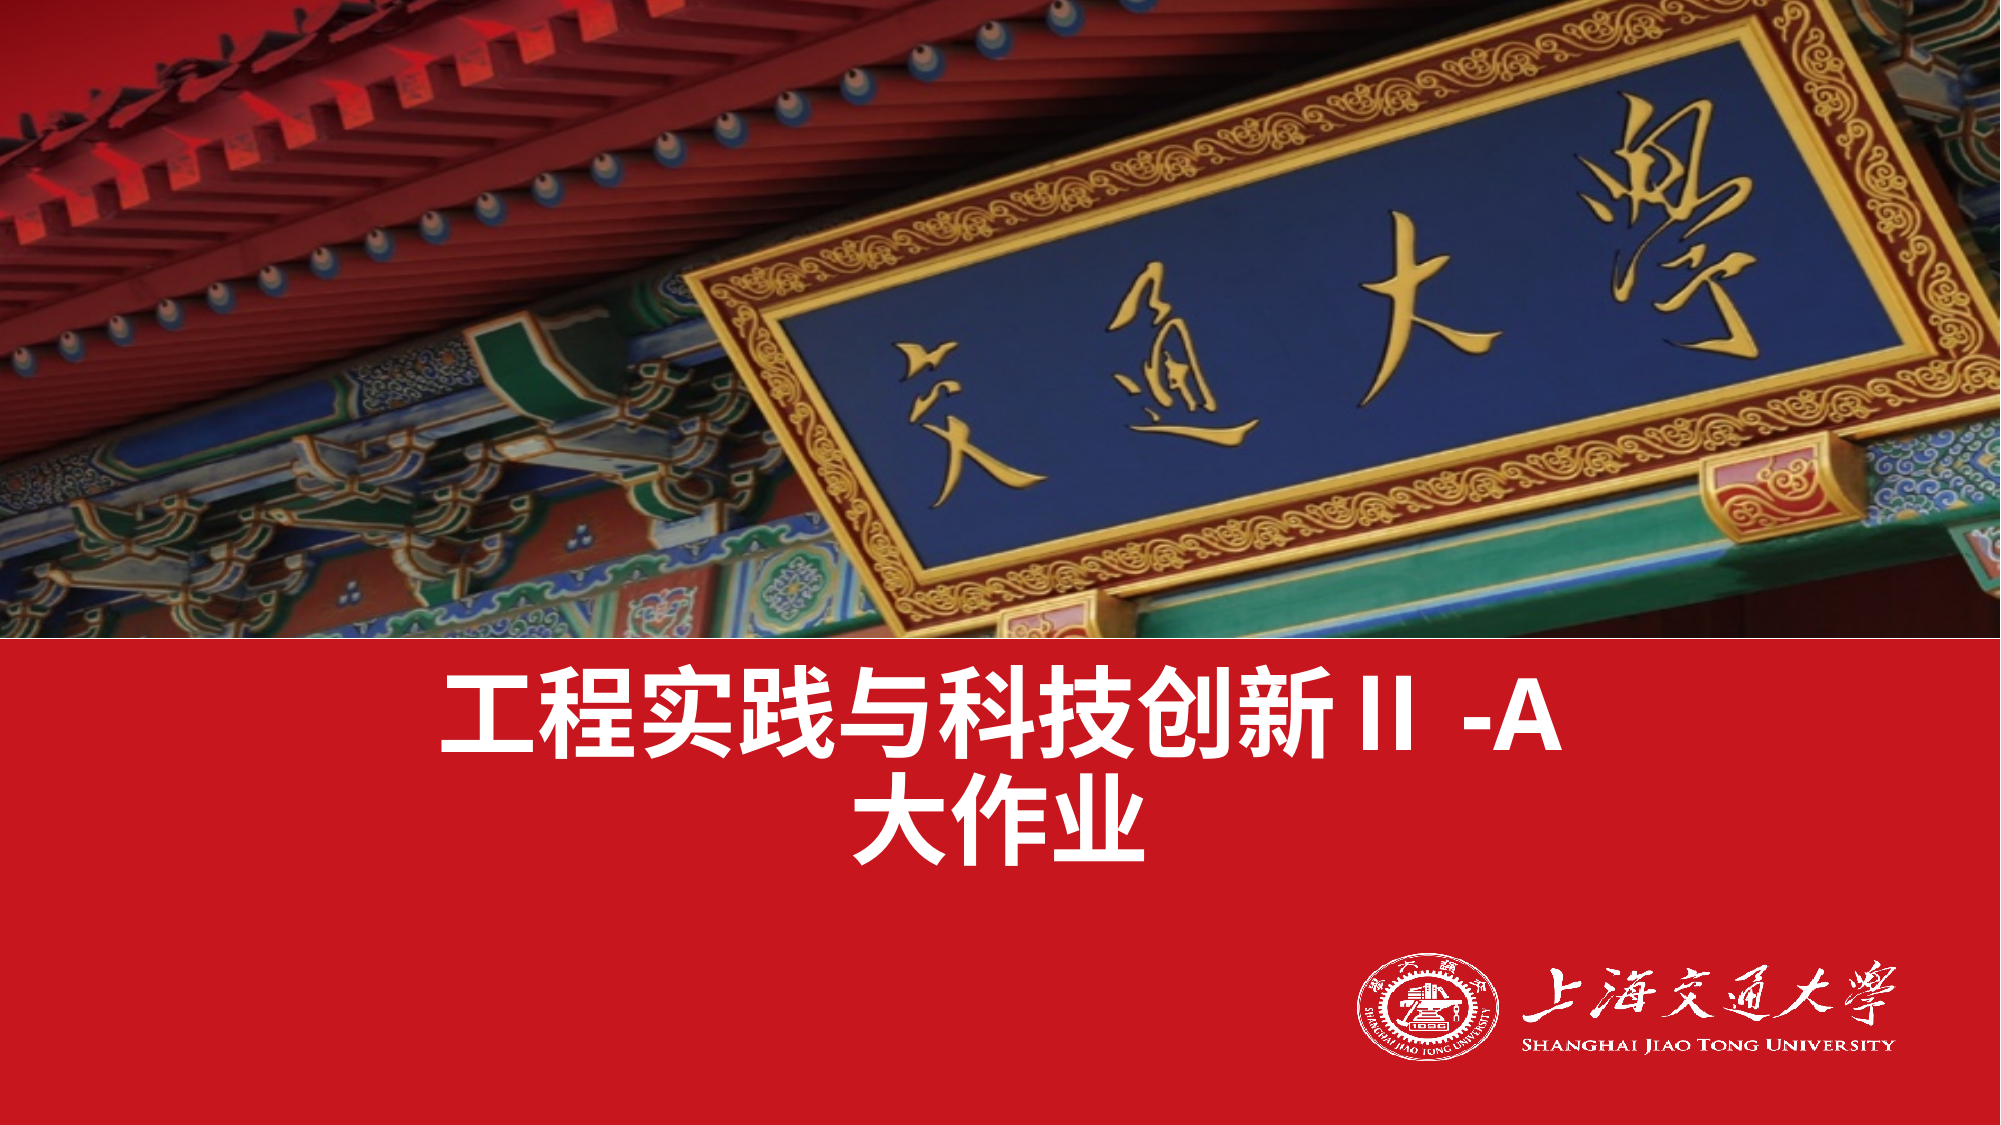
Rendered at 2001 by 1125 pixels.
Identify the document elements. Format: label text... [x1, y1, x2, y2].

title 工程实践与科技创新Ⅱ-A 大作业 [137, 697, 1863, 810]
subtitle [137, 810, 1863, 910]
picture [0, 0, 2000, 638]
picture [1357, 953, 1896, 1061]
